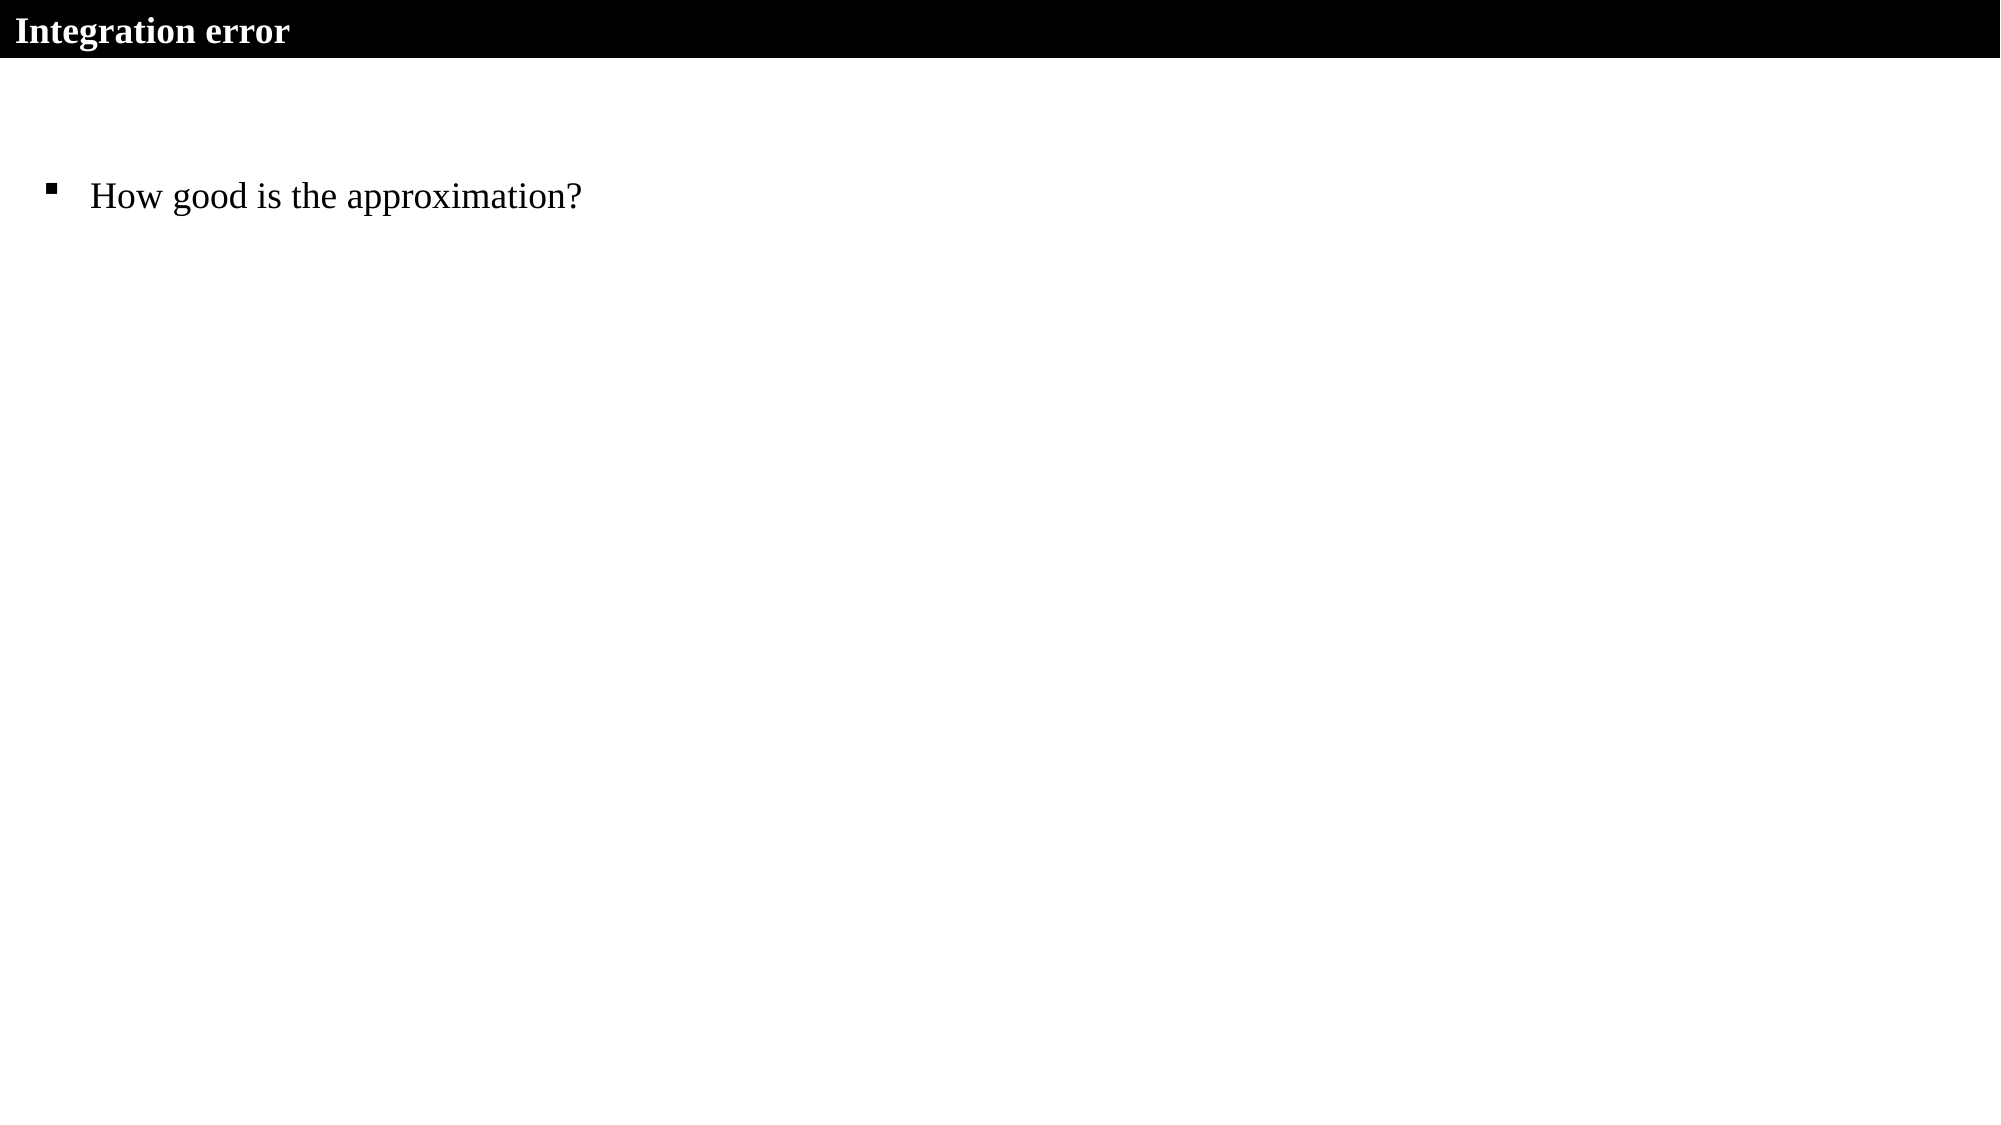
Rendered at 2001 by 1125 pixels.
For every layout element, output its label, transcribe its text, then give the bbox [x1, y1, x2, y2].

text_box How good is the approximation? [28, 164, 1886, 244]
text_box Integration error [0, 0, 2000, 58]
